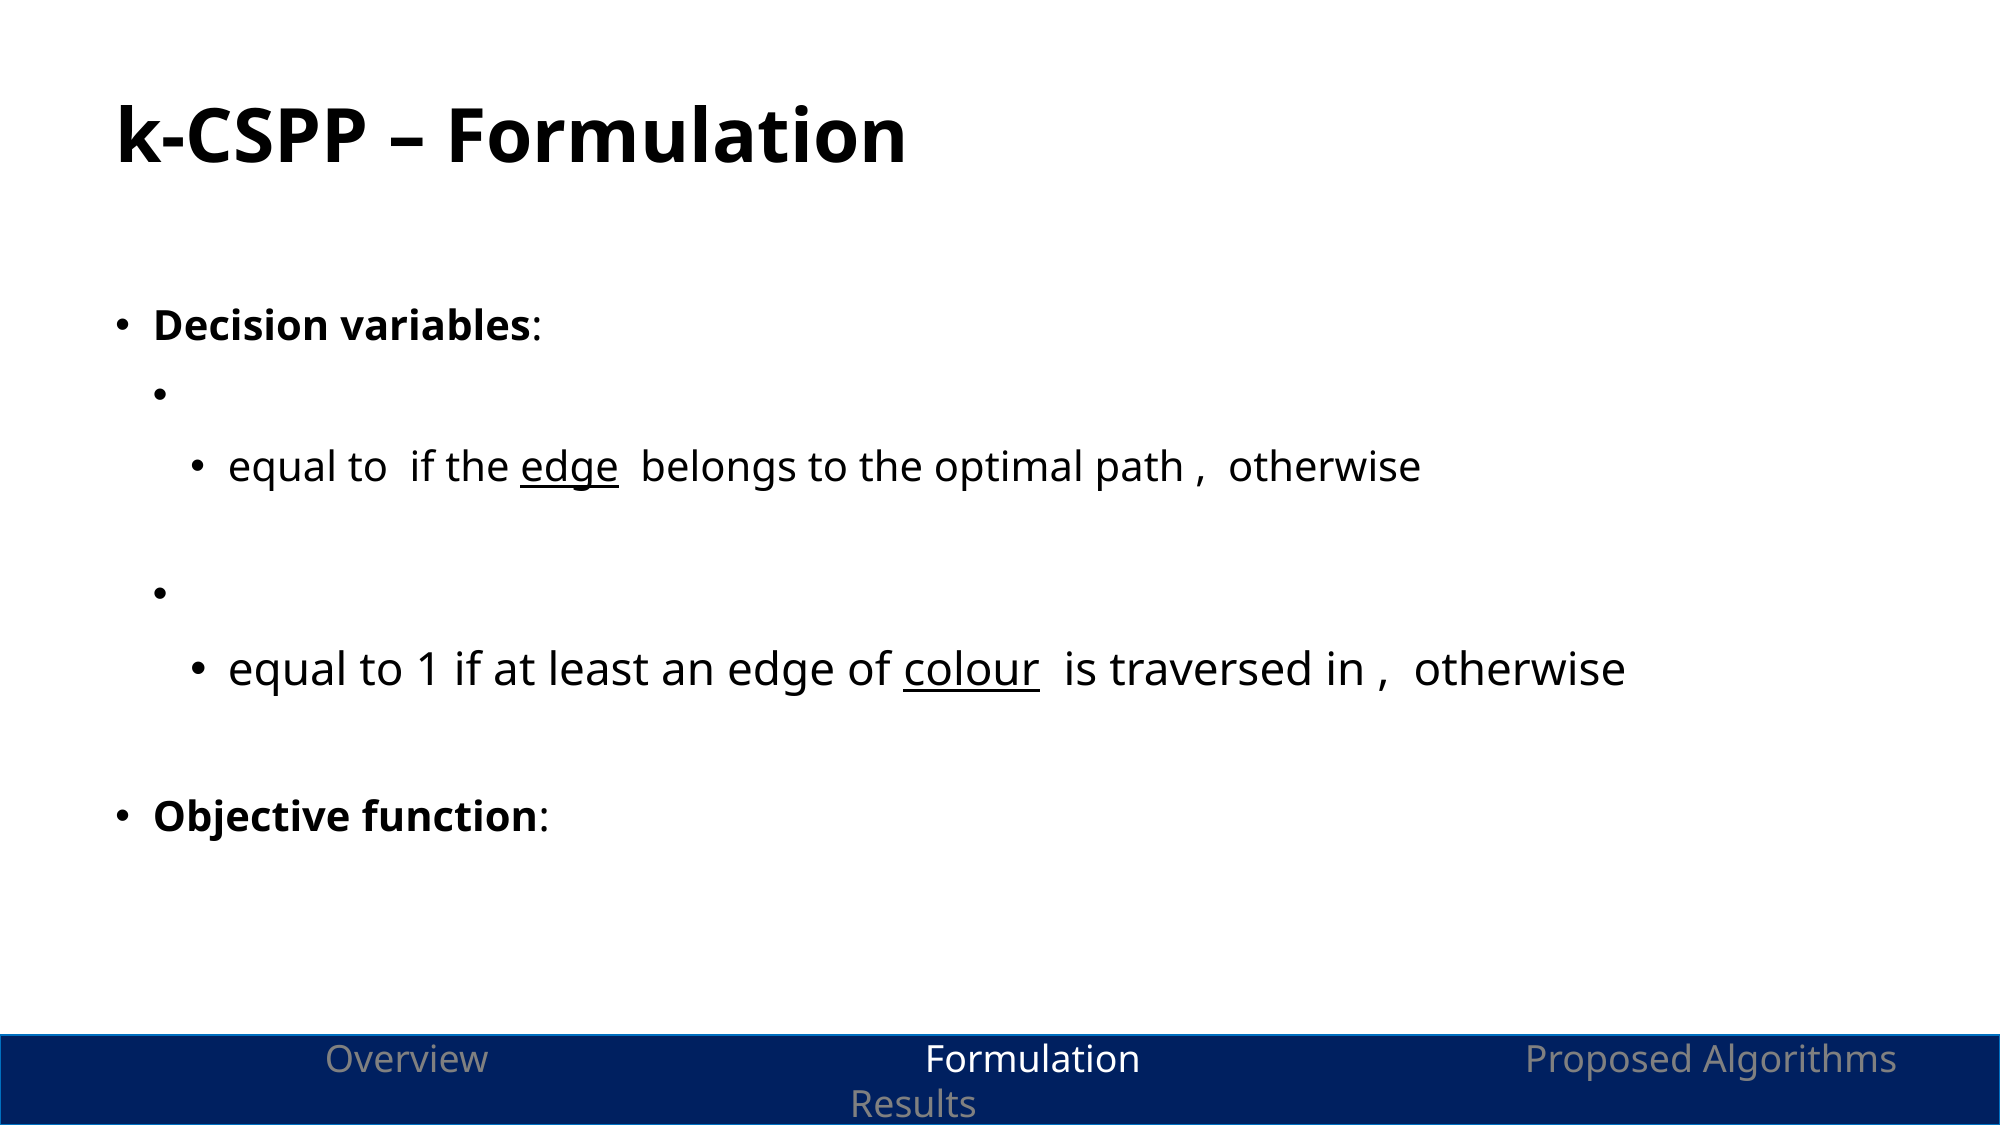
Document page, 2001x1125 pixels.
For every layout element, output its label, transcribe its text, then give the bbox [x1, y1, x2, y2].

text_box Overview Formulation Proposed Algorithms Results [0, 1034, 2000, 1125]
title k-CSPP – Formulation [100, 90, 1849, 276]
